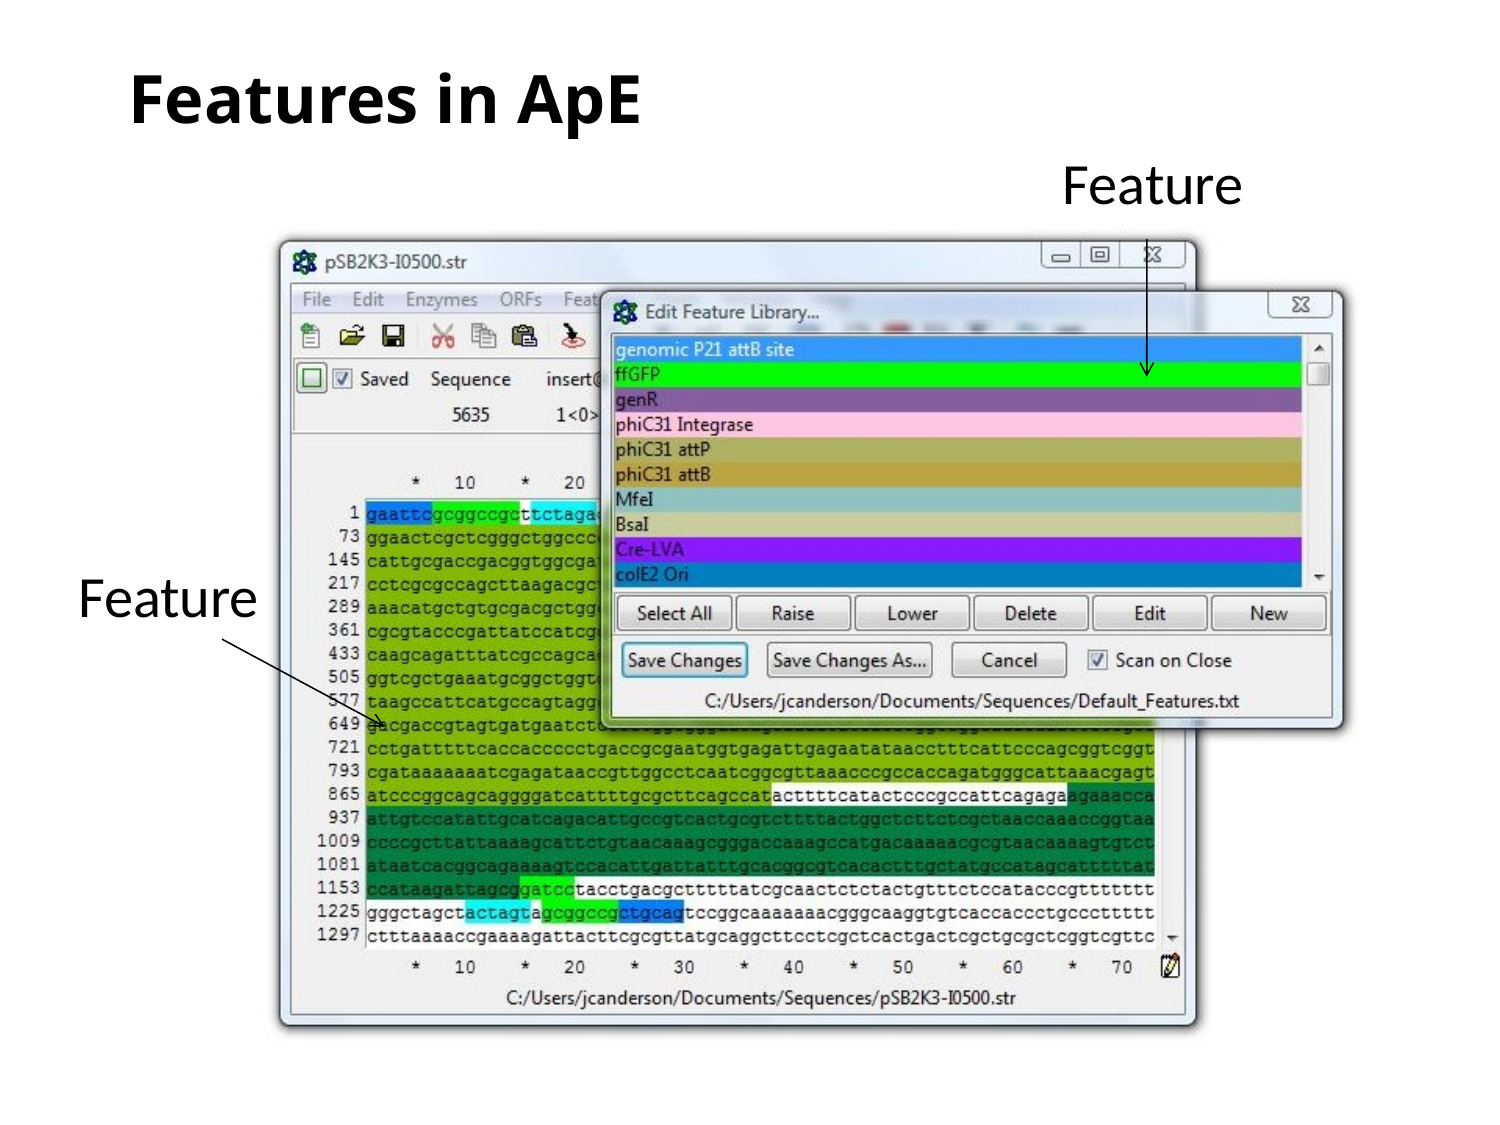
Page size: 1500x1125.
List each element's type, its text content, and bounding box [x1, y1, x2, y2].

text_box Features in ApE [113, 49, 659, 145]
text_box Feature [1048, 139, 1259, 212]
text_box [221, 638, 385, 727]
picture [259, 213, 1363, 1051]
text_box Feature [63, 551, 253, 637]
